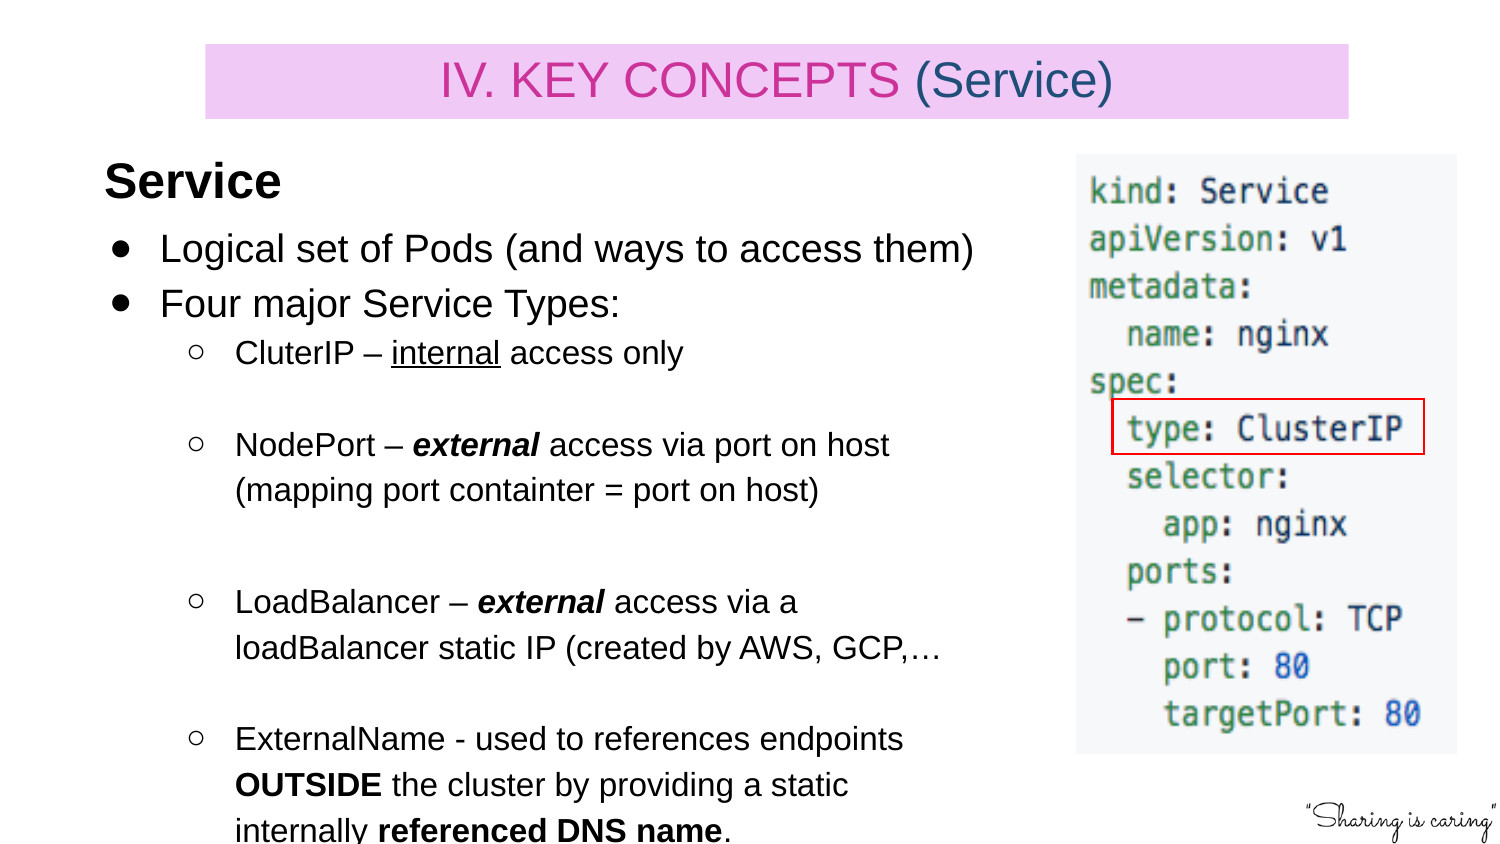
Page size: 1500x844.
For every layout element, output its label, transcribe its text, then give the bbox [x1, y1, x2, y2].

title Service [11, 129, 375, 237]
picture [1075, 154, 1457, 754]
picture [1302, 797, 1500, 844]
list Logical set of Pods (and ways to access them) Four major Service Types: CluterIP – internal access only NodePort – external access via port on host (mapping port containter = port on host) LoadBalancer – external access via a loadBalancer static IP (created by AWS, GCP,… ExternalName - used to references endpoints OUTSIDE the cluster by providing a static internally referenced DNS name. [69, 200, 996, 679]
text_box IV. KEY CONCEPTS (Service) [205, 44, 1349, 119]
